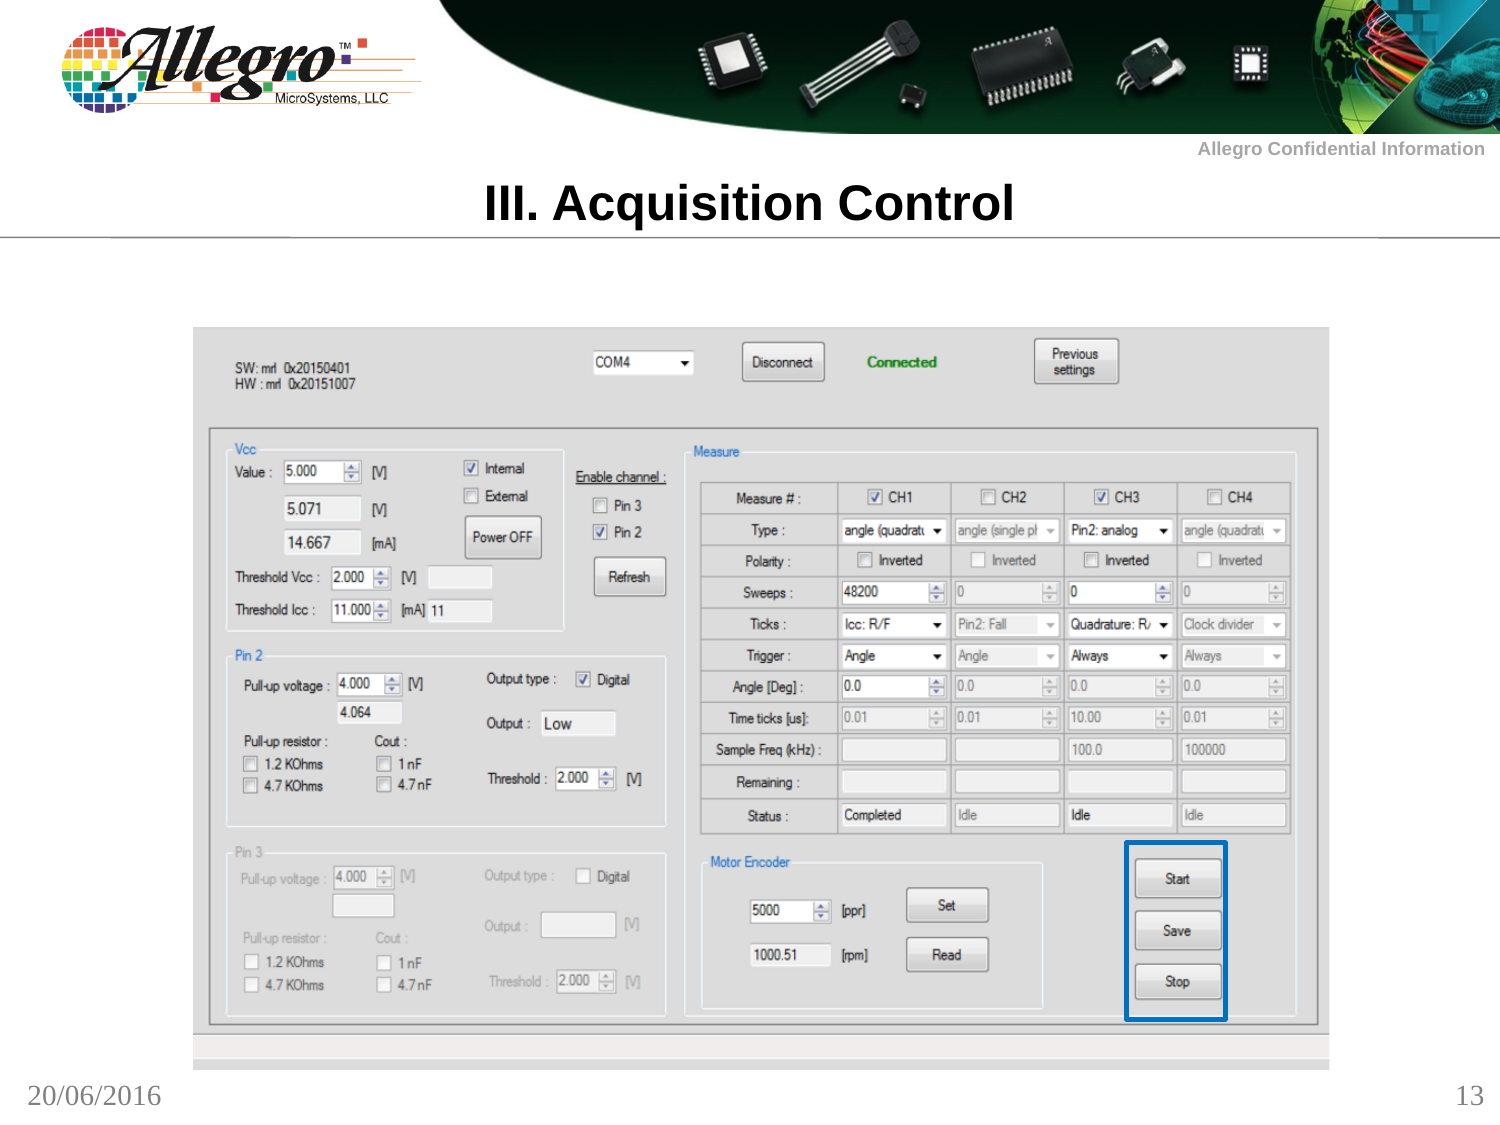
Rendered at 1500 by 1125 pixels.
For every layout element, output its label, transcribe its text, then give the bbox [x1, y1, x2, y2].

text_box 20/06/2016 [12, 1069, 194, 1119]
picture [192, 327, 1330, 1070]
title III. Acquisition Control [0, 162, 1500, 238]
picture [0, 0, 1500, 134]
text_box 13 [1439, 1069, 1500, 1119]
